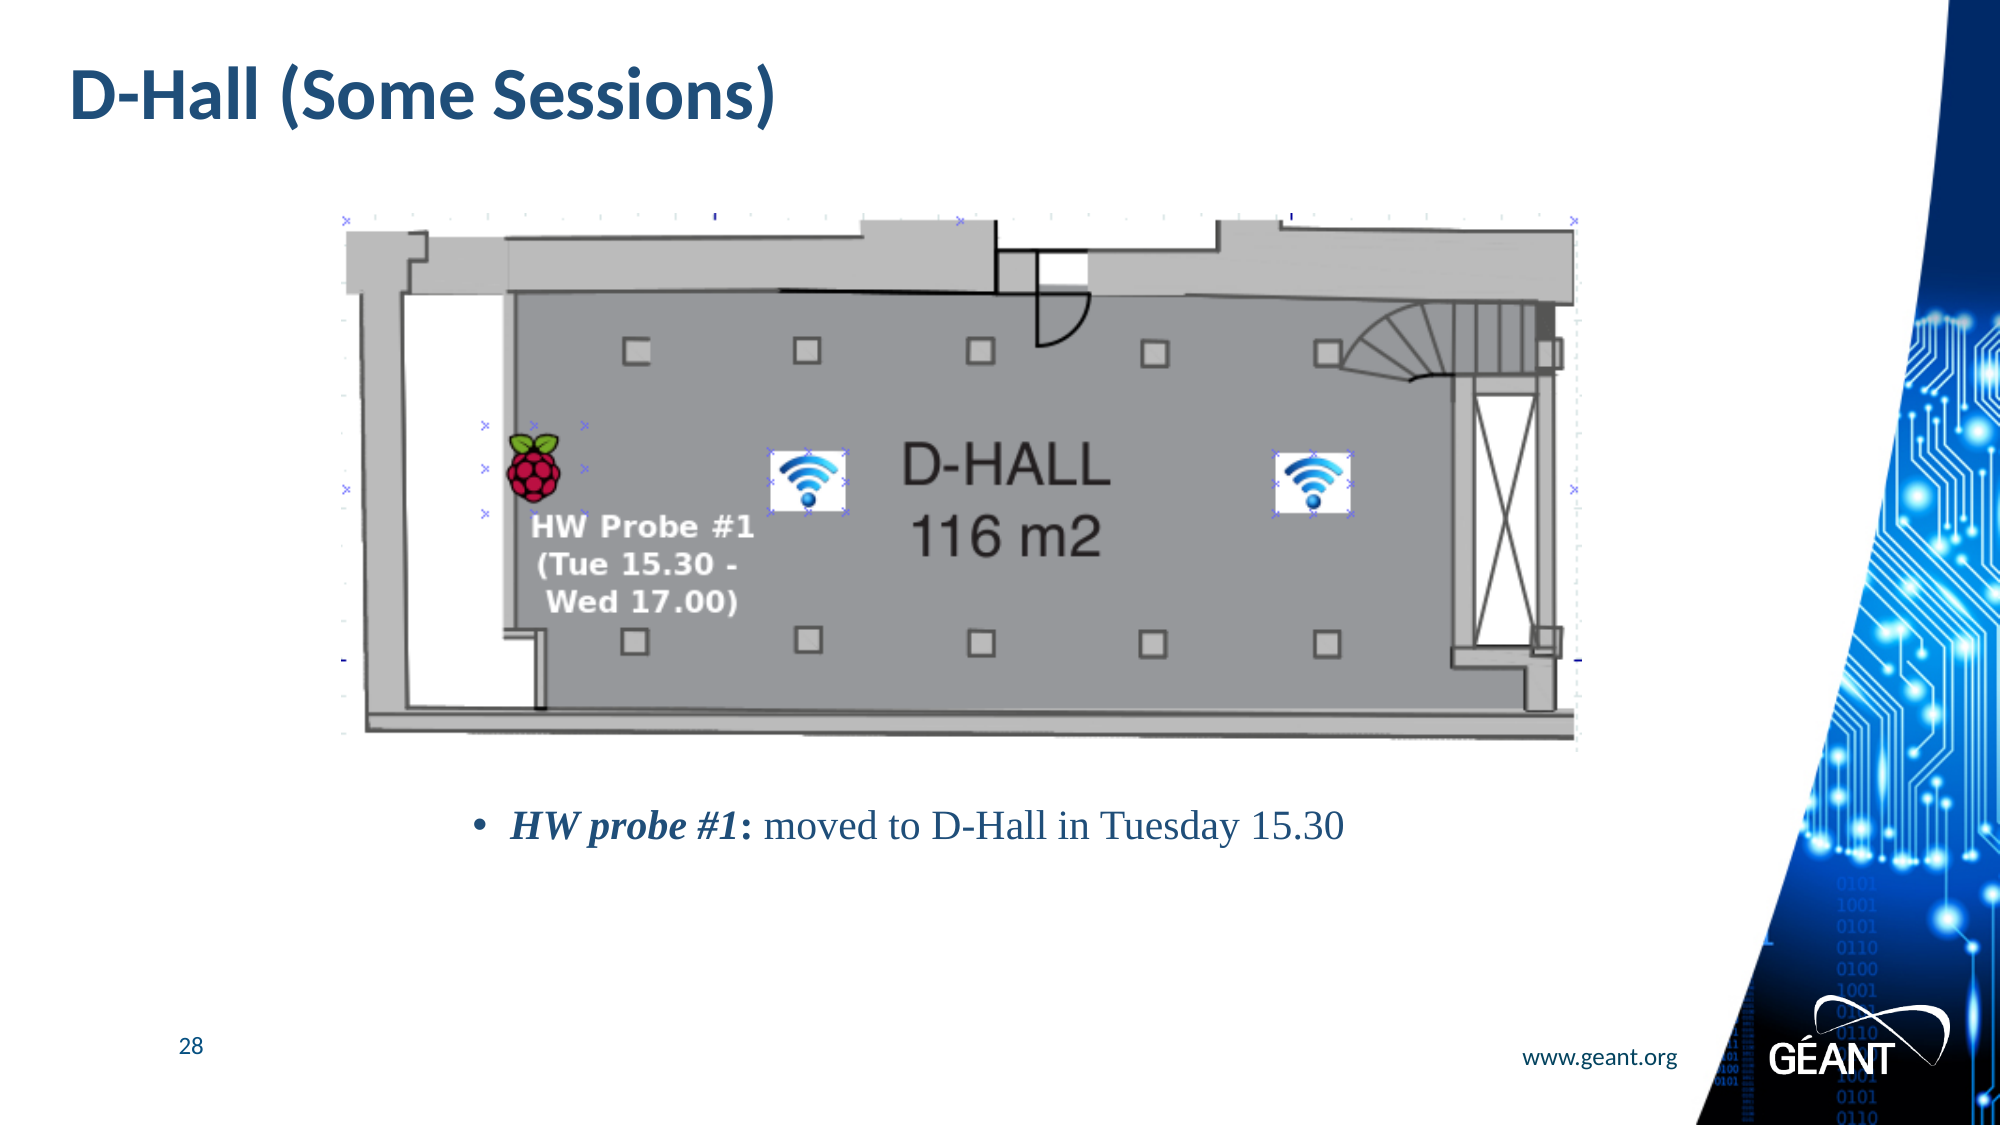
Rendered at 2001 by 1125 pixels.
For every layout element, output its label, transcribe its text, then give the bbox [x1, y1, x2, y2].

picture [341, 0, 2000, 796]
text_box D-Hall (Some Sessions) [55, 27, 1781, 164]
list HW probe #1: moved to D-Hall in Tuesday 15.30 [457, 796, 2000, 1009]
picture [1530, 1009, 2000, 1125]
